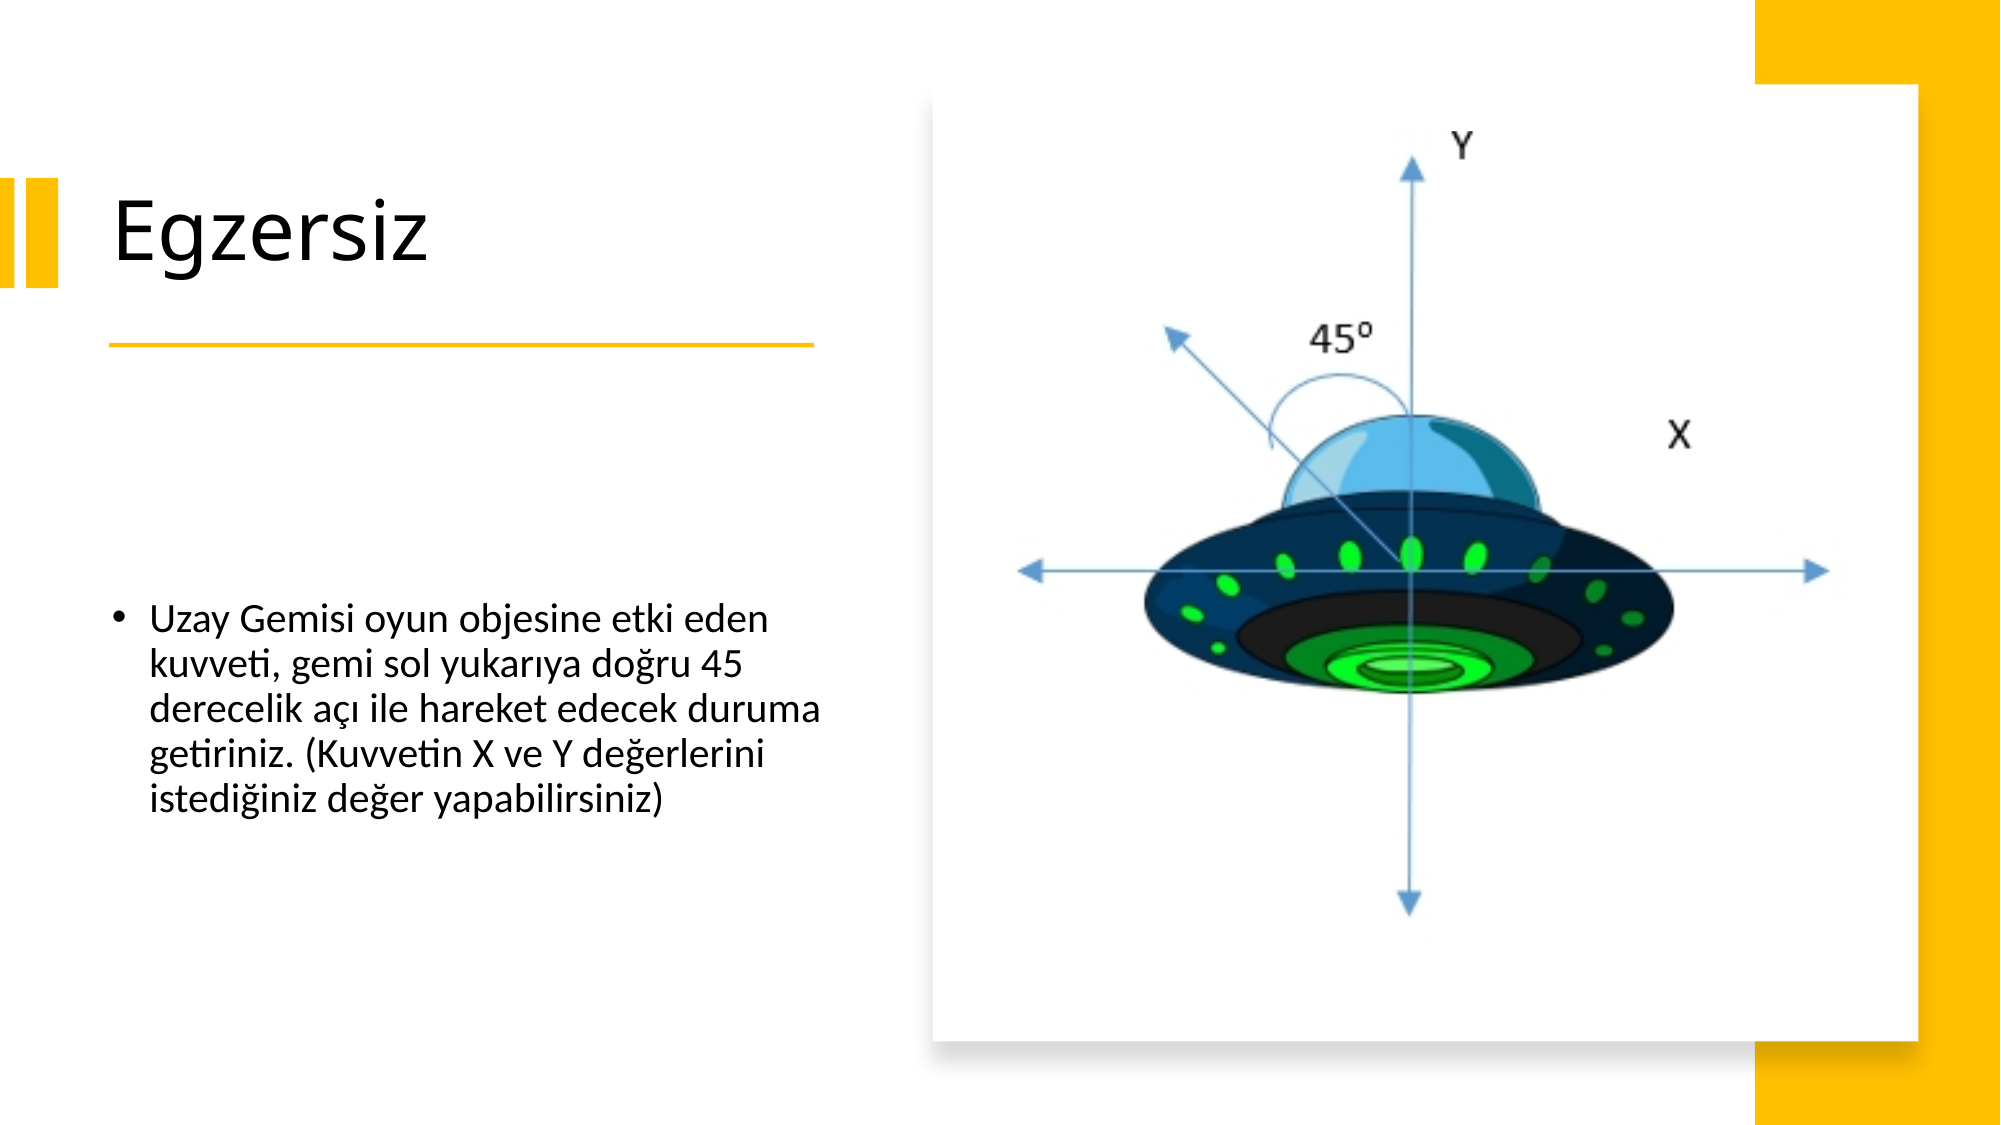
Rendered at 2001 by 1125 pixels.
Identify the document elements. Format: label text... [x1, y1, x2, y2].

title Egzersiz [96, 140, 845, 326]
text_box [108, 342, 815, 348]
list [980, 131, 1871, 994]
text_box [932, 83, 1919, 1042]
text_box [0, 177, 59, 289]
text_box [1754, 0, 2000, 1125]
text_box [0, 0, 1754, 1125]
list Uzay Gemisi oyun objesine etki eden kuvveti, gemi sol yukarıya doğru 45 derecelik açı ile hareket edecek duruma getiriniz. (Kuvvetin X ve Y değerlerini istediğiniz değer yapabilirsiniz) [96, 382, 845, 1036]
